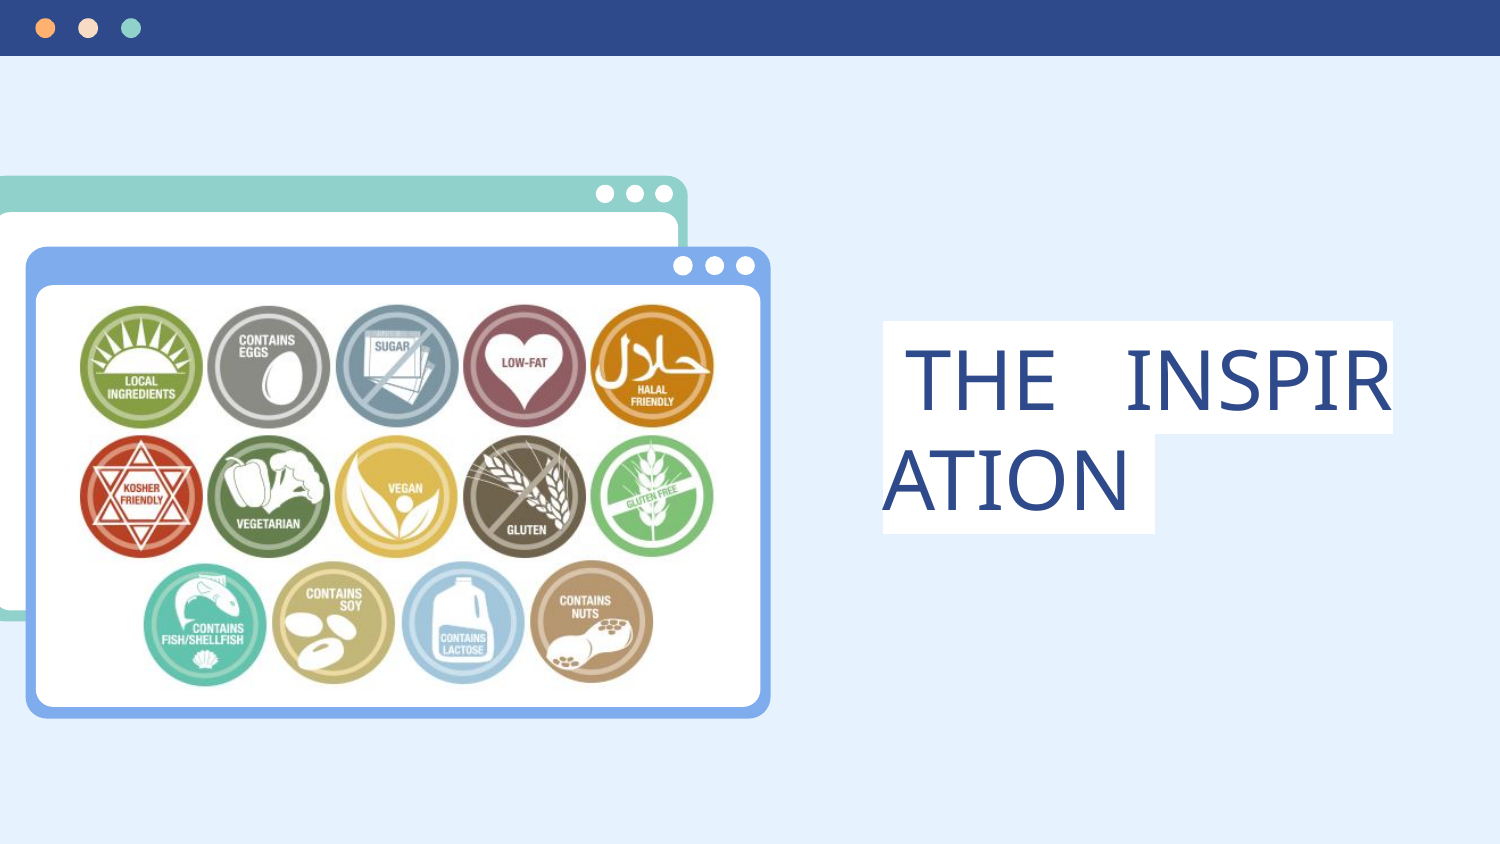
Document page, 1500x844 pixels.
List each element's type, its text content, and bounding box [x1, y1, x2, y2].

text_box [0, 175, 688, 622]
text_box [25, 246, 771, 719]
title .THE. .INSPIRATION. [867, 336, 1447, 542]
picture [77, 302, 719, 691]
